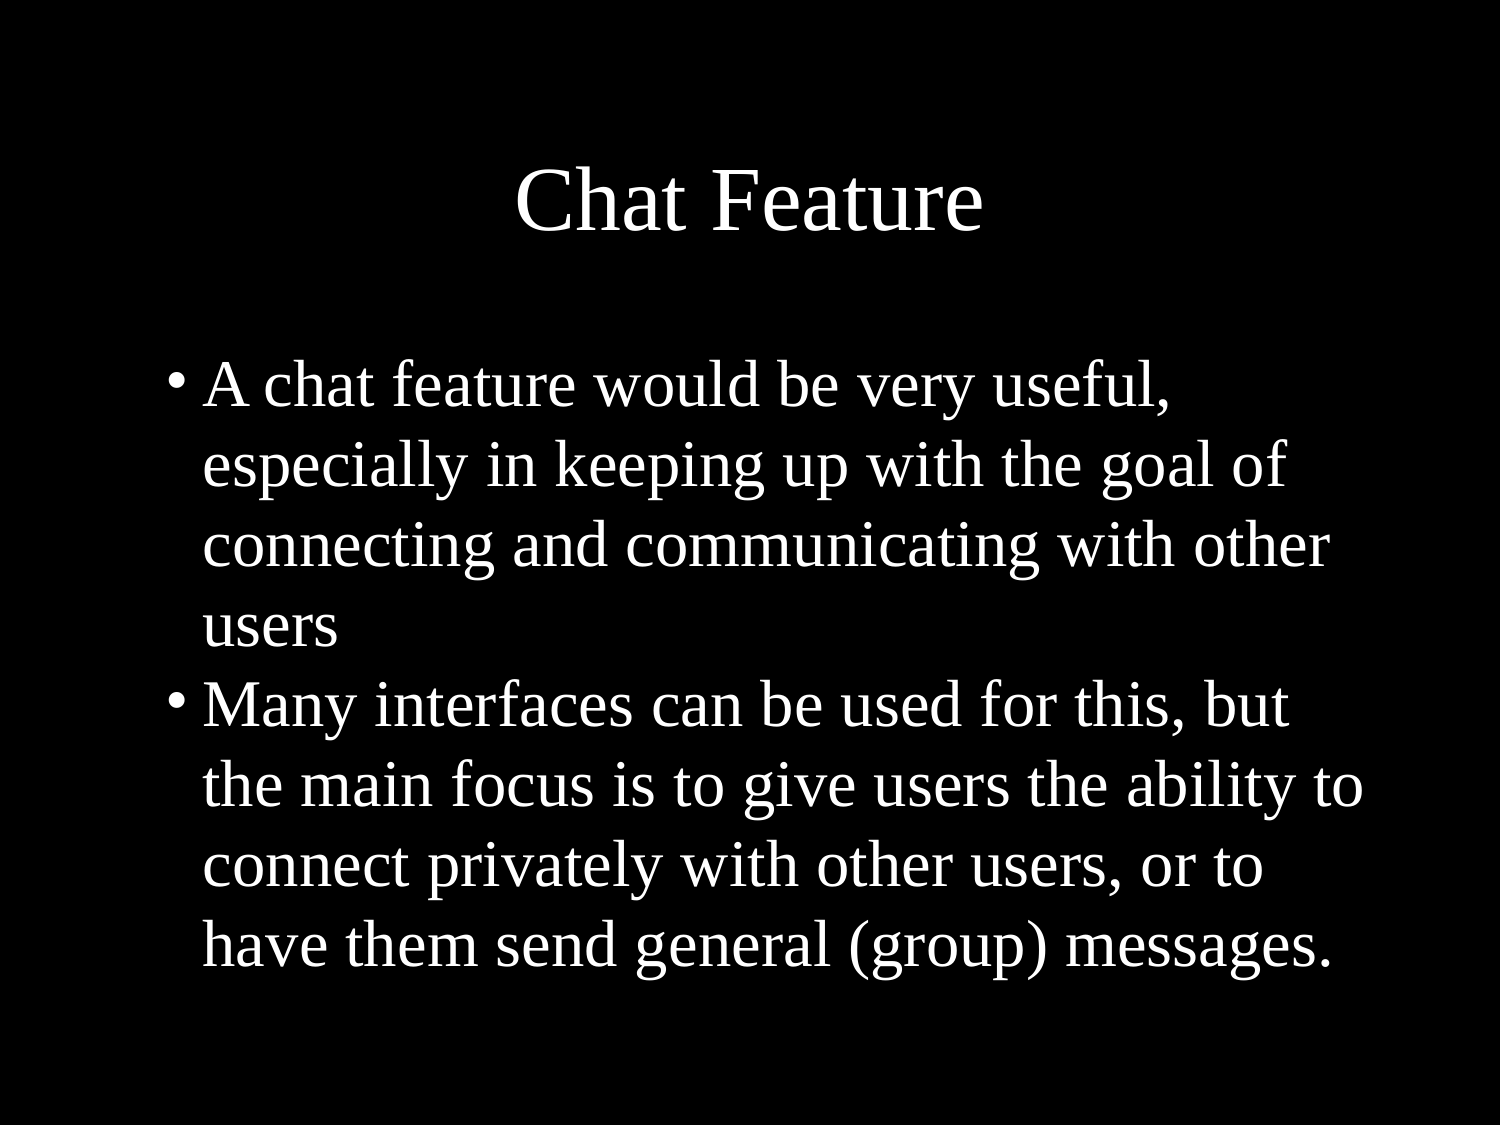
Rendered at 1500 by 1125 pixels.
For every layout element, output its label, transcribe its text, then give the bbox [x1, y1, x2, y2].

title Chat Feature [112, 99, 1388, 288]
list A chat feature would be very useful, especially in keeping up with the goal of connecting and communicating with other users Many interfaces can be used for this, but the main focus is to give users the ability to connect privately with other users, or to have them send general (group) messages. [112, 324, 1388, 1000]
